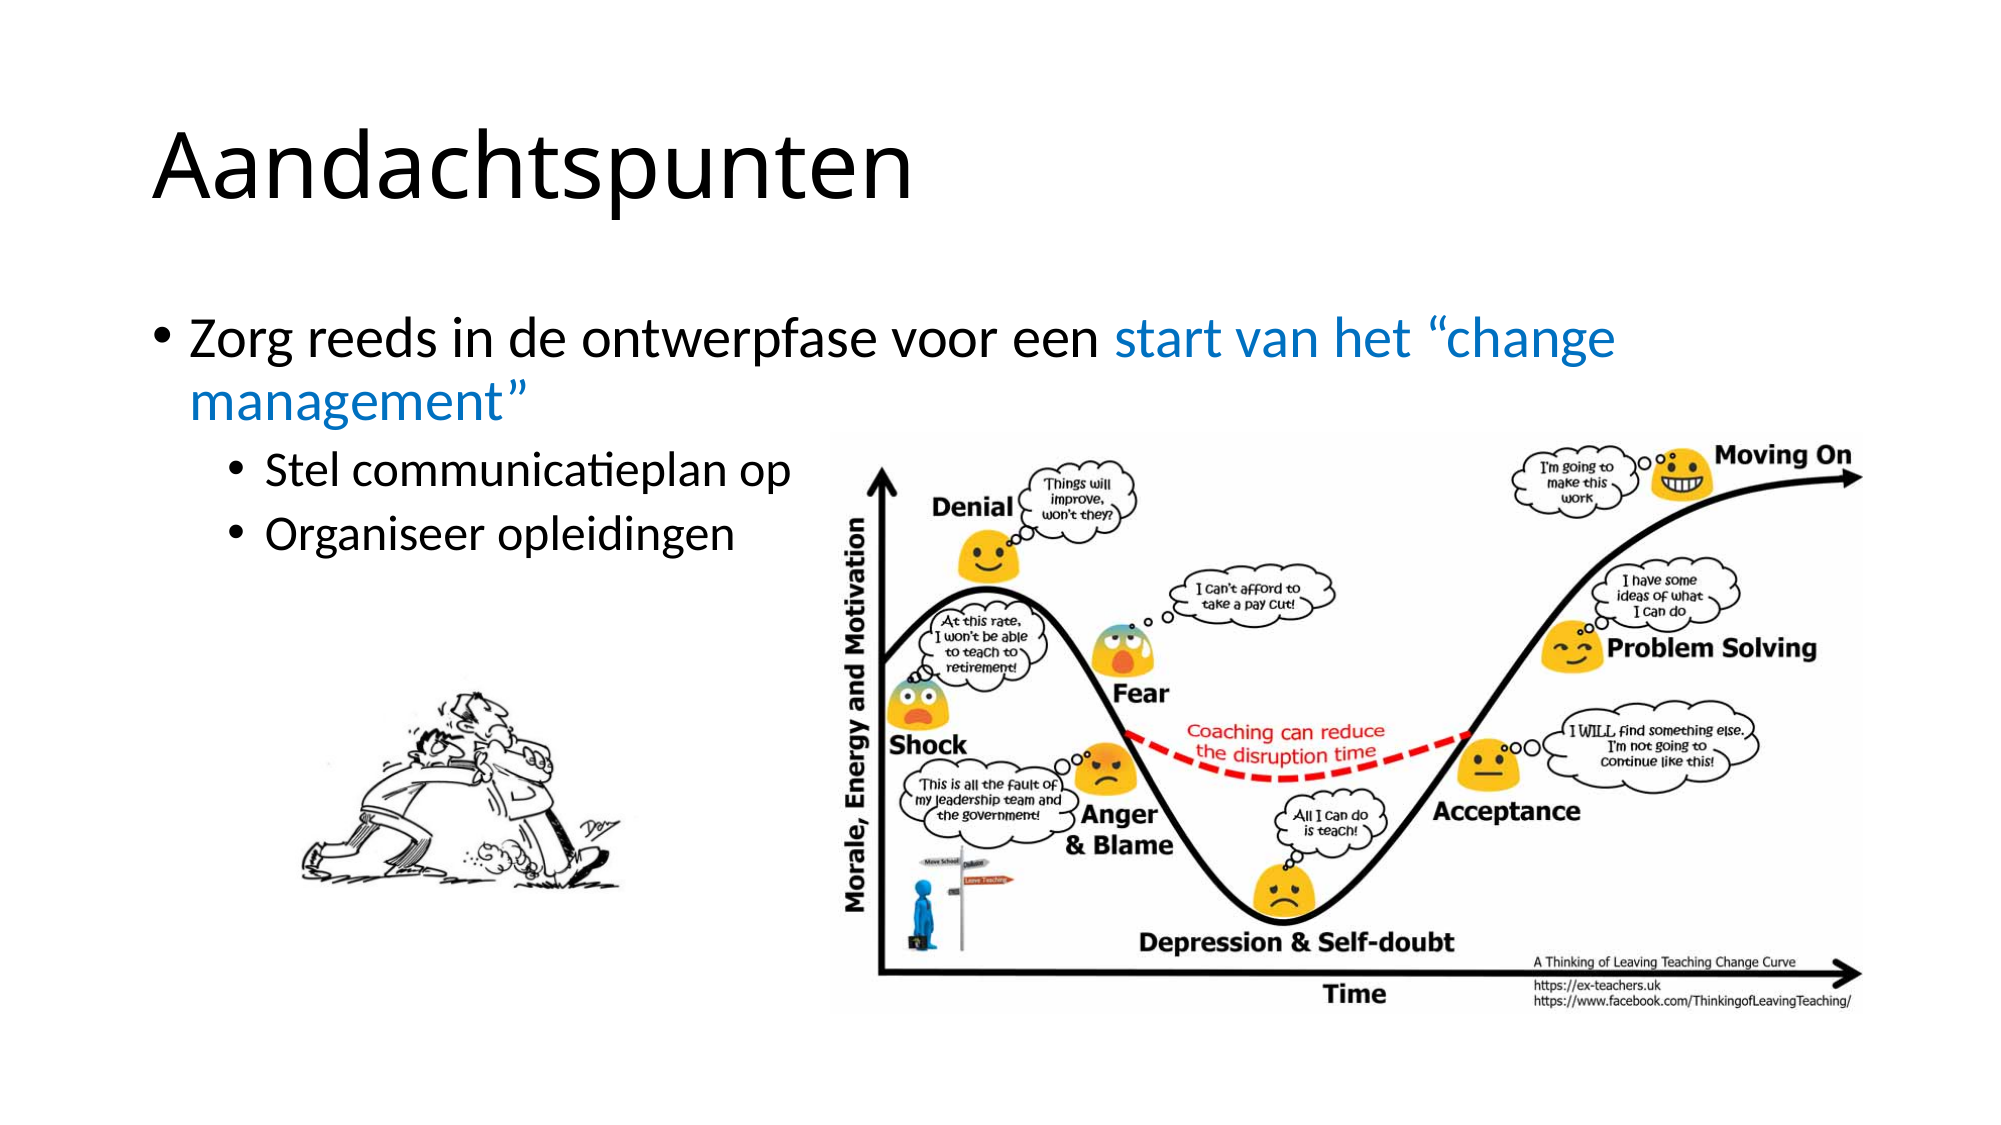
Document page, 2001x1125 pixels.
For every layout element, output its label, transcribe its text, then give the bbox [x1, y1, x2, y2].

picture [830, 432, 1863, 1014]
list Zorg reeds in de ontwerpfase voor een start van het “change management” Stel communicatieplan op Organiseer opleidingen [137, 299, 1941, 1014]
picture [295, 656, 639, 894]
title Aandachtspunten [137, 59, 1863, 278]
